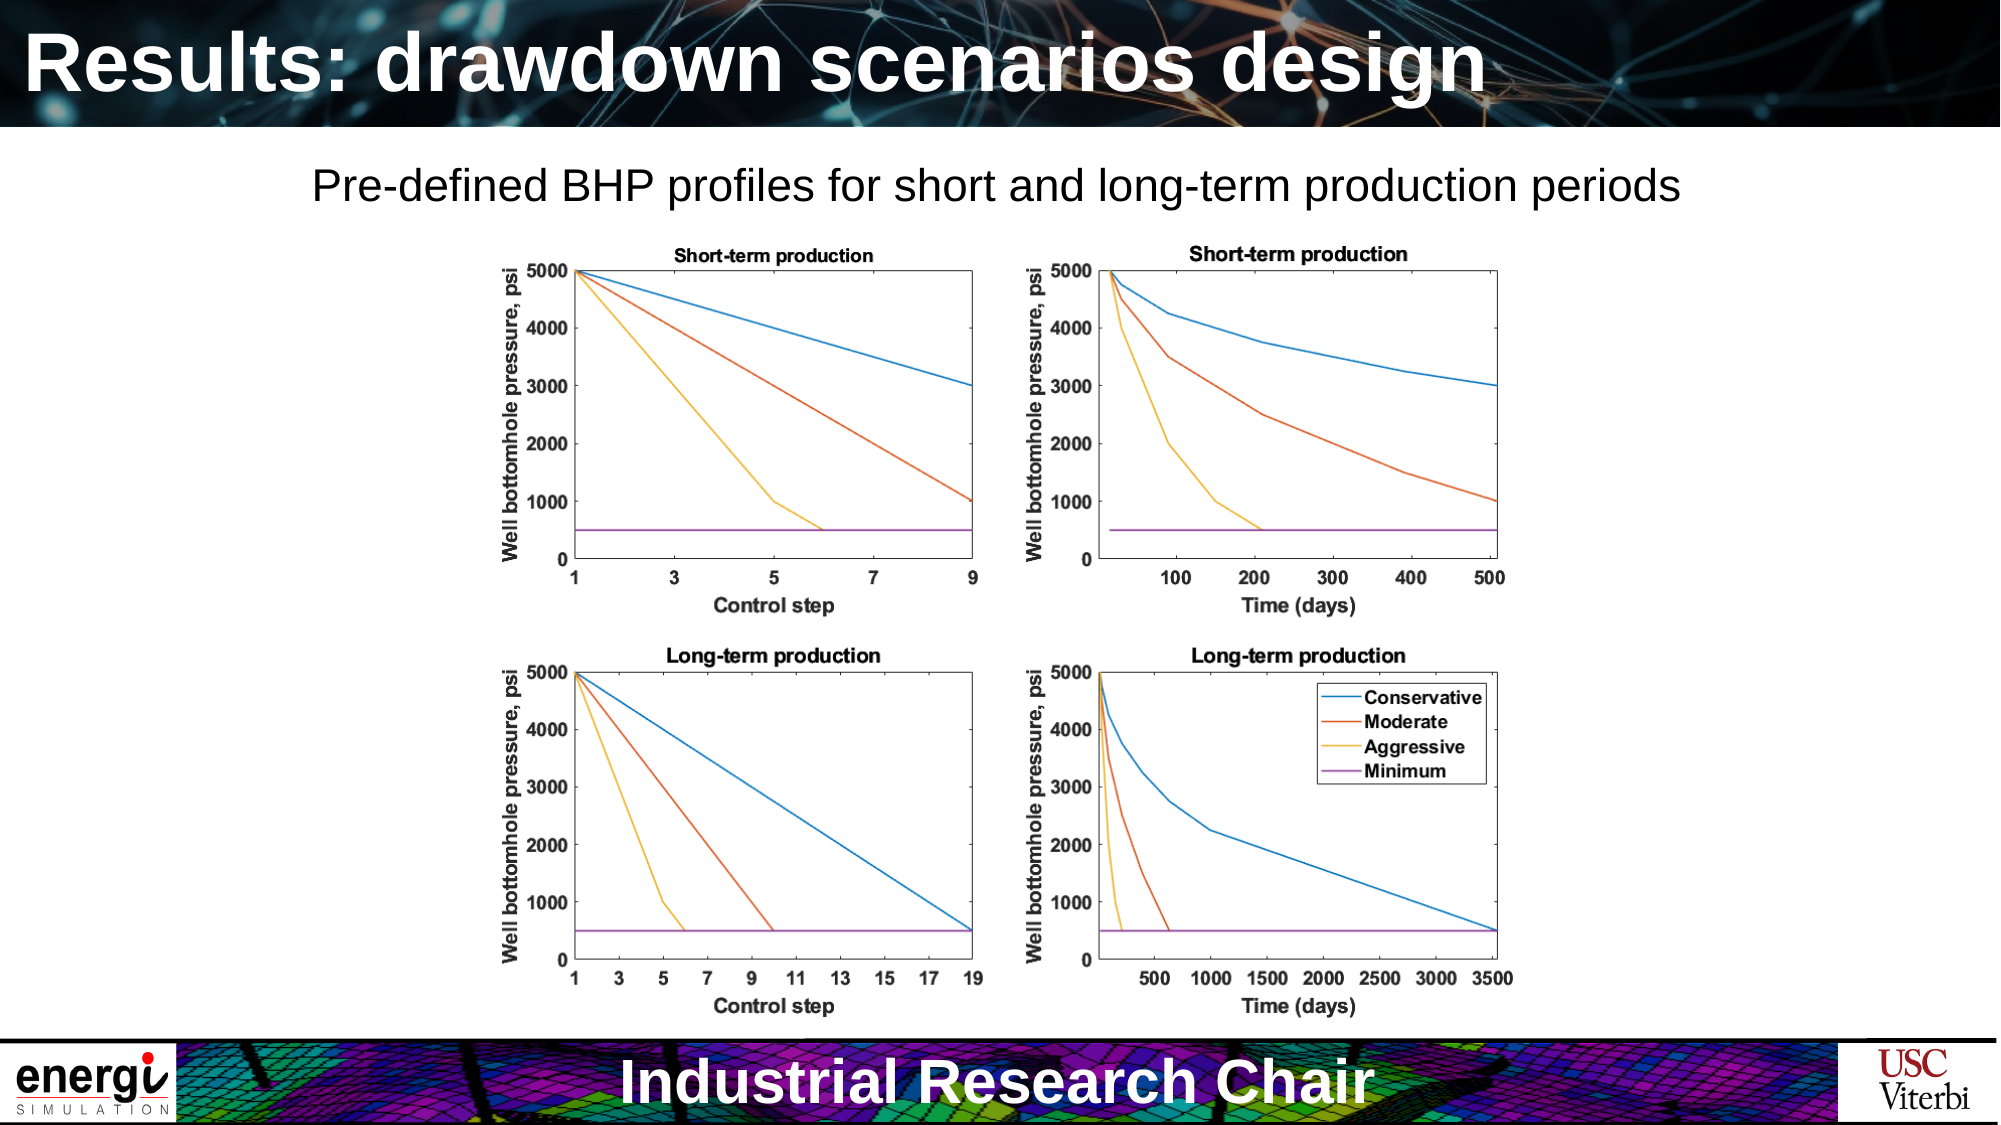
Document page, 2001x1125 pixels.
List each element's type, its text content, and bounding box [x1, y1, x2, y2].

picture [176, 1043, 1838, 1122]
picture [15, 1050, 169, 1121]
picture [1872, 1043, 1973, 1118]
title Results: drawdown scenarios design [8, 12, 1954, 88]
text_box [201, 155, 1793, 1022]
picture [0, 0, 2000, 127]
